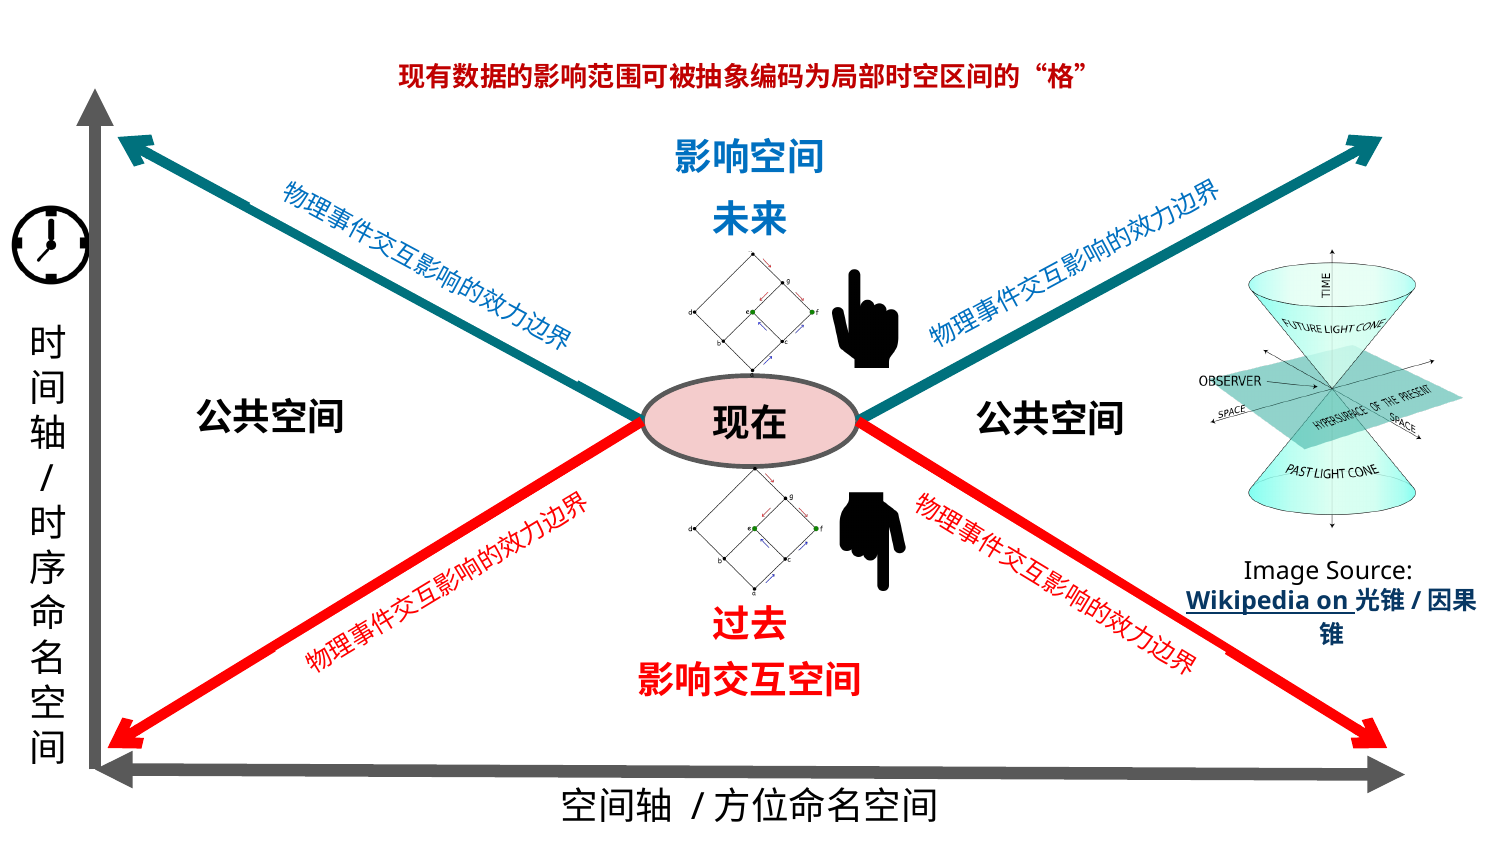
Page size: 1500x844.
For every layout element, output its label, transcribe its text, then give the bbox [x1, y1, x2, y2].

text_box 影响空间 [632, 109, 868, 201]
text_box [857, 420, 1388, 749]
picture [682, 251, 922, 380]
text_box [94, 769, 1406, 775]
text_box 空间轴 /方位命名空间 [528, 783, 972, 843]
picture [682, 466, 929, 599]
title 现有数据的影响范围可被抽象编码为局部时空区间的“格” [51, 44, 1449, 107]
text_box 时 间 轴 / 时序命名空间 [14, 304, 79, 785]
text_box 过去 [647, 599, 852, 633]
picture [7, 201, 94, 289]
text_box 现在 [647, 386, 852, 464]
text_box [117, 136, 643, 420]
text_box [107, 420, 643, 749]
text_box 影响交互空间 [647, 633, 852, 725]
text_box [857, 136, 1383, 420]
picture [1191, 240, 1472, 537]
text_box Image Source: Wikipedia on 光锥/因果锥 [1392, 540, 1499, 664]
text_box 未来 [669, 201, 831, 250]
